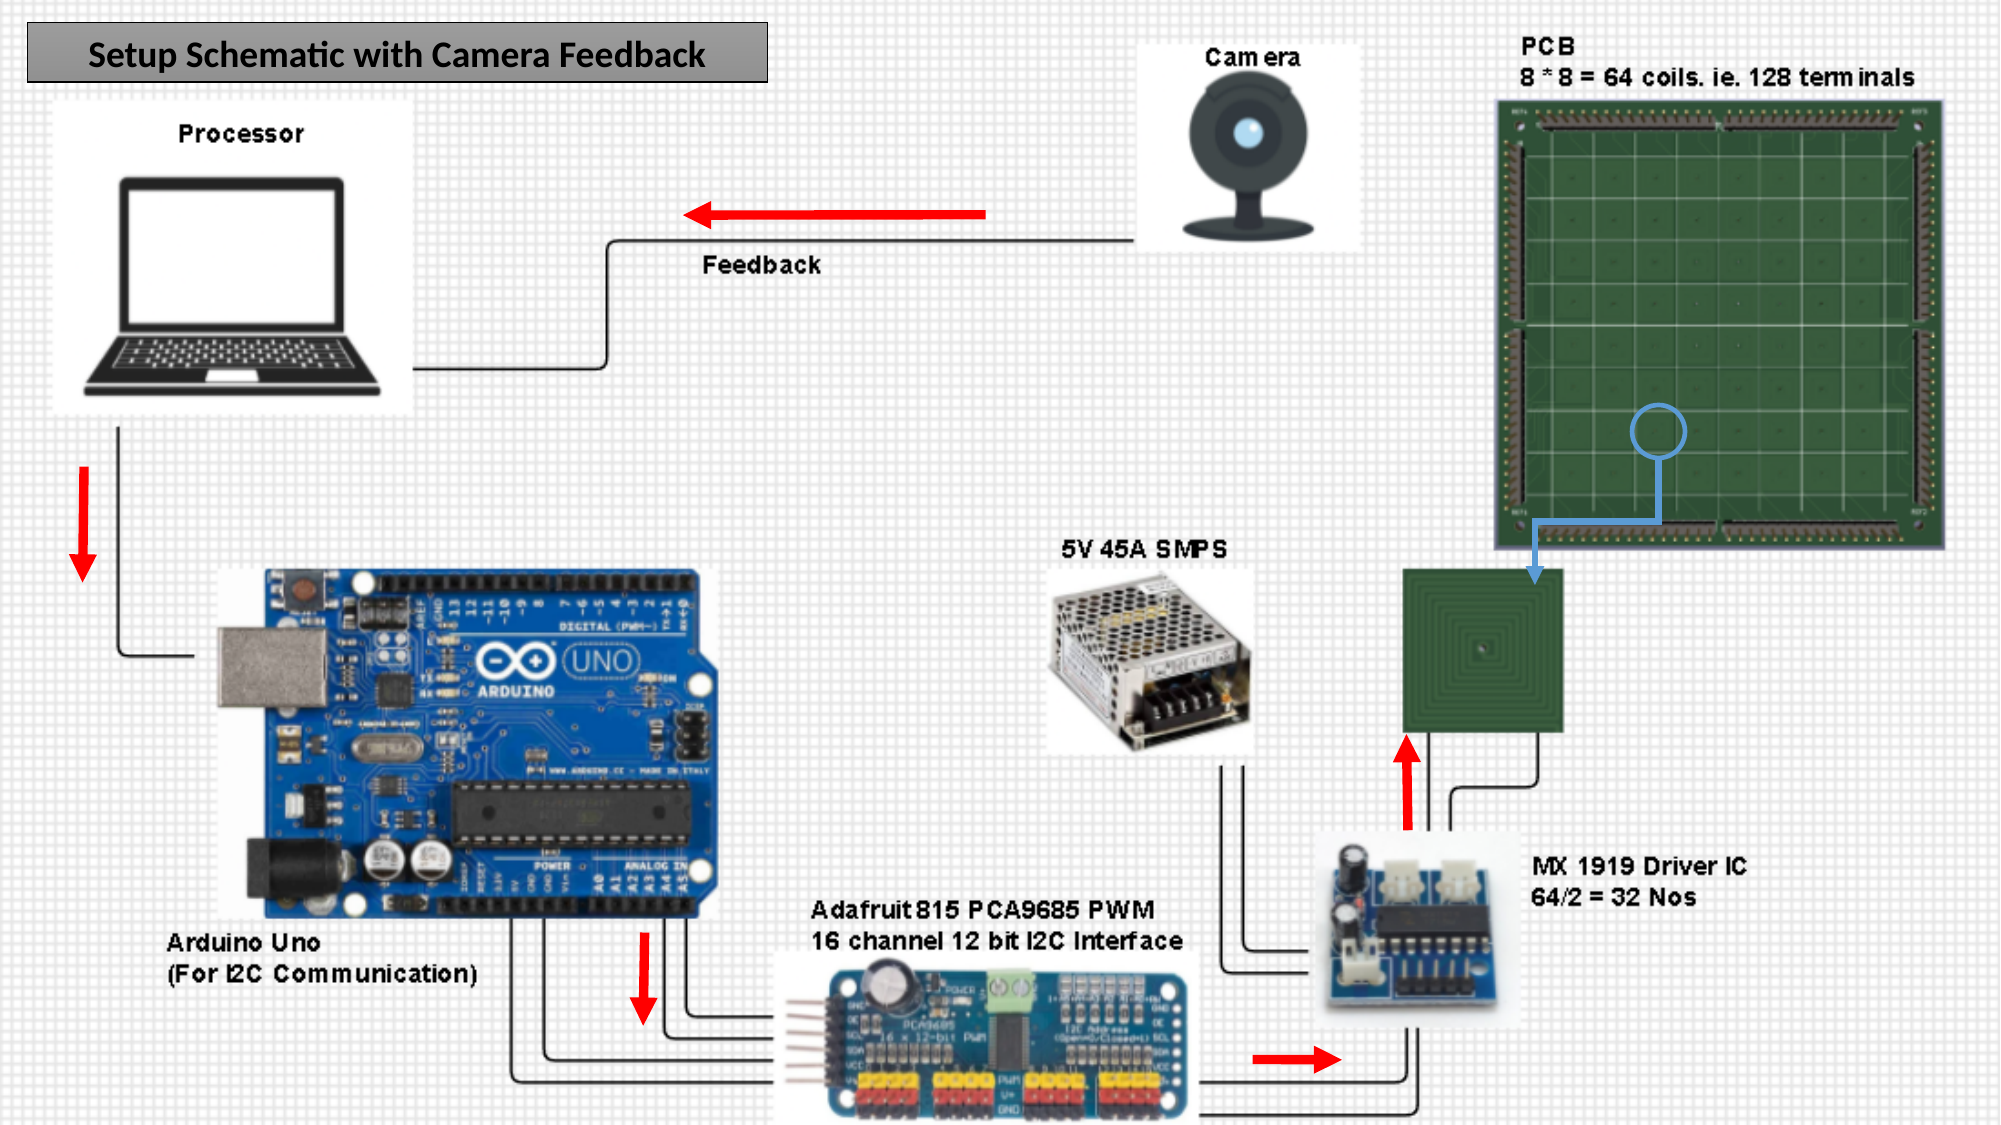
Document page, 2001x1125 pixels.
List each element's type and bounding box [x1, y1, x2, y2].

text_box [1533, 459, 1661, 584]
picture [0, 0, 2000, 1125]
